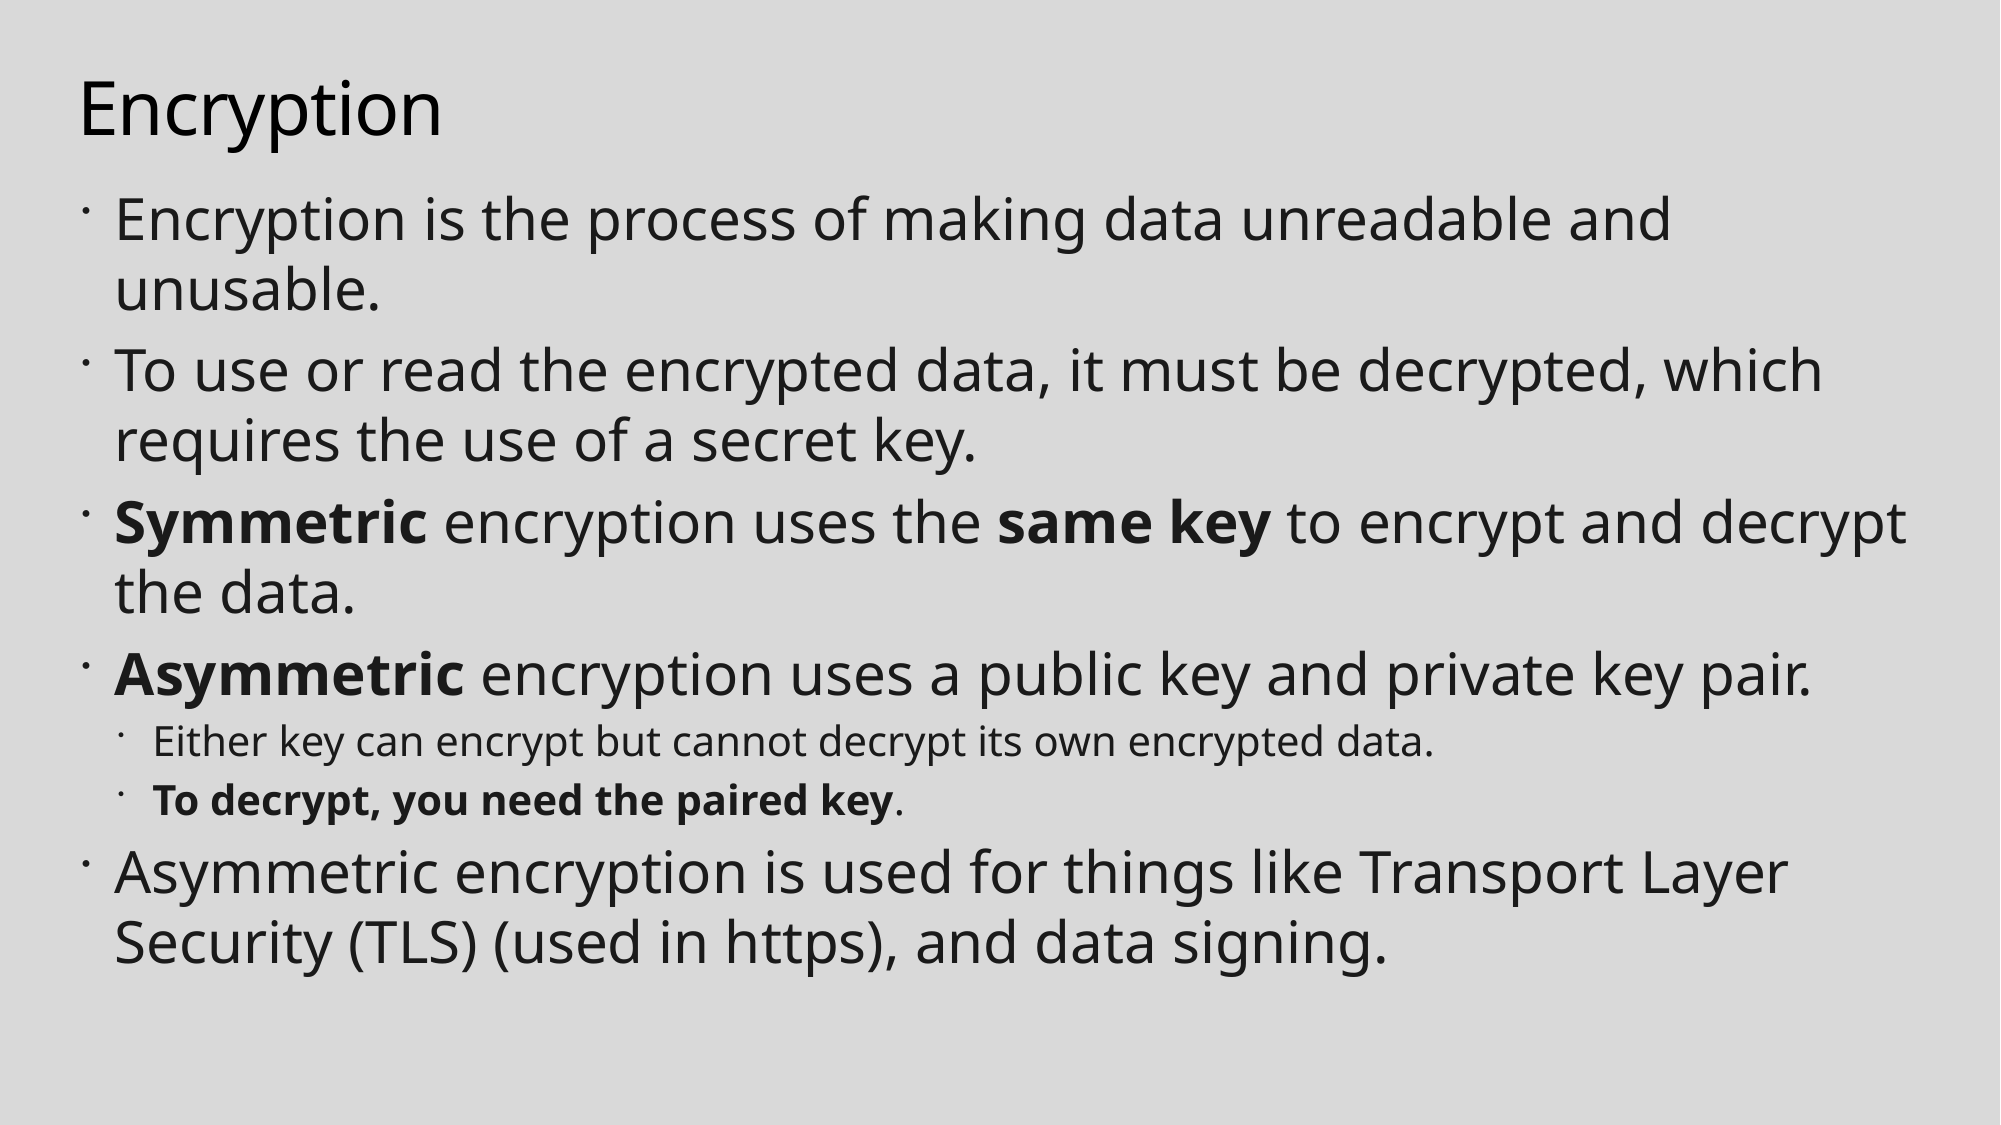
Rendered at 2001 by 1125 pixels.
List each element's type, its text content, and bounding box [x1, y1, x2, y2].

list Encryption is the process of making data unreadable and unusable. To use or read the encrypted data, it must be decrypted, which requires the use of a secret key. Symmetric encryption uses the same key to encrypt and decrypt the data. Asymmetric encryption uses a public key and private key pair. Either key can encrypt but cannot decrypt its own encrypted data. To decrypt, you need the paired key. Asymmetric encryption is used for things like Transport Layer Security (TLS) (used in https), and data signing. [77, 181, 1952, 926]
title Encryption [77, 60, 1885, 181]
